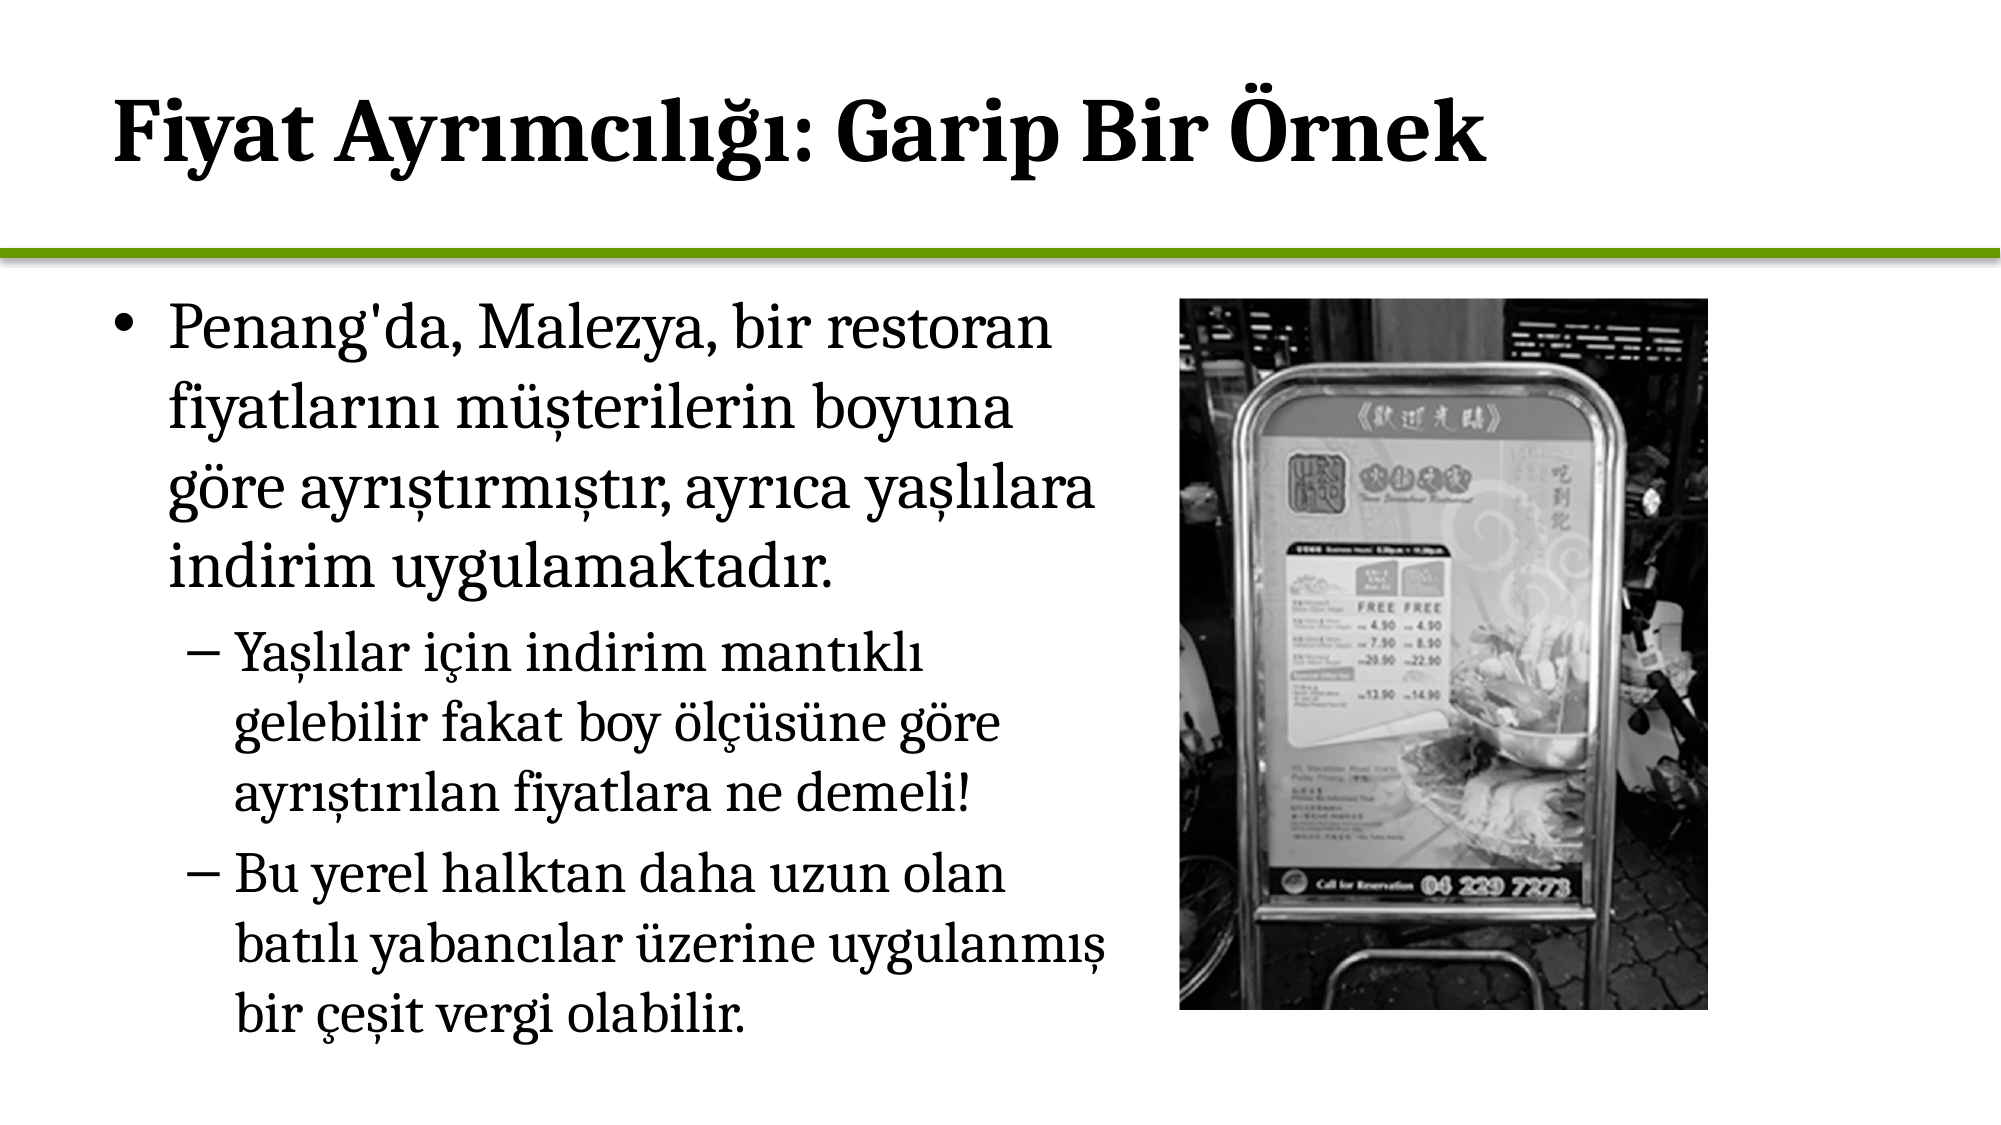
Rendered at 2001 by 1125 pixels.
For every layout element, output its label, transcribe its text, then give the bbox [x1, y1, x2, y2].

title Fiyat Ayrımcılığı: Garip Bir Örnek [97, 0, 1954, 250]
picture [1172, 291, 1714, 1016]
list Penang'da, Malezya, bir restoran fiyatlarını müşterilerin boyuna göre ayrıştırmıştır, ayrıca yaşlılara indirim uygulamaktadır. Yaşlılar için indirim mantıklı gelebilir fakat boy ölçüsüne göre ayrıştırılan fiyatlara ne demeli! Bu yerel halktan daha uzun olan batılı yabancılar üzerine uygulanmış bir çeşit vergi olabilir. [97, 273, 1126, 1095]
